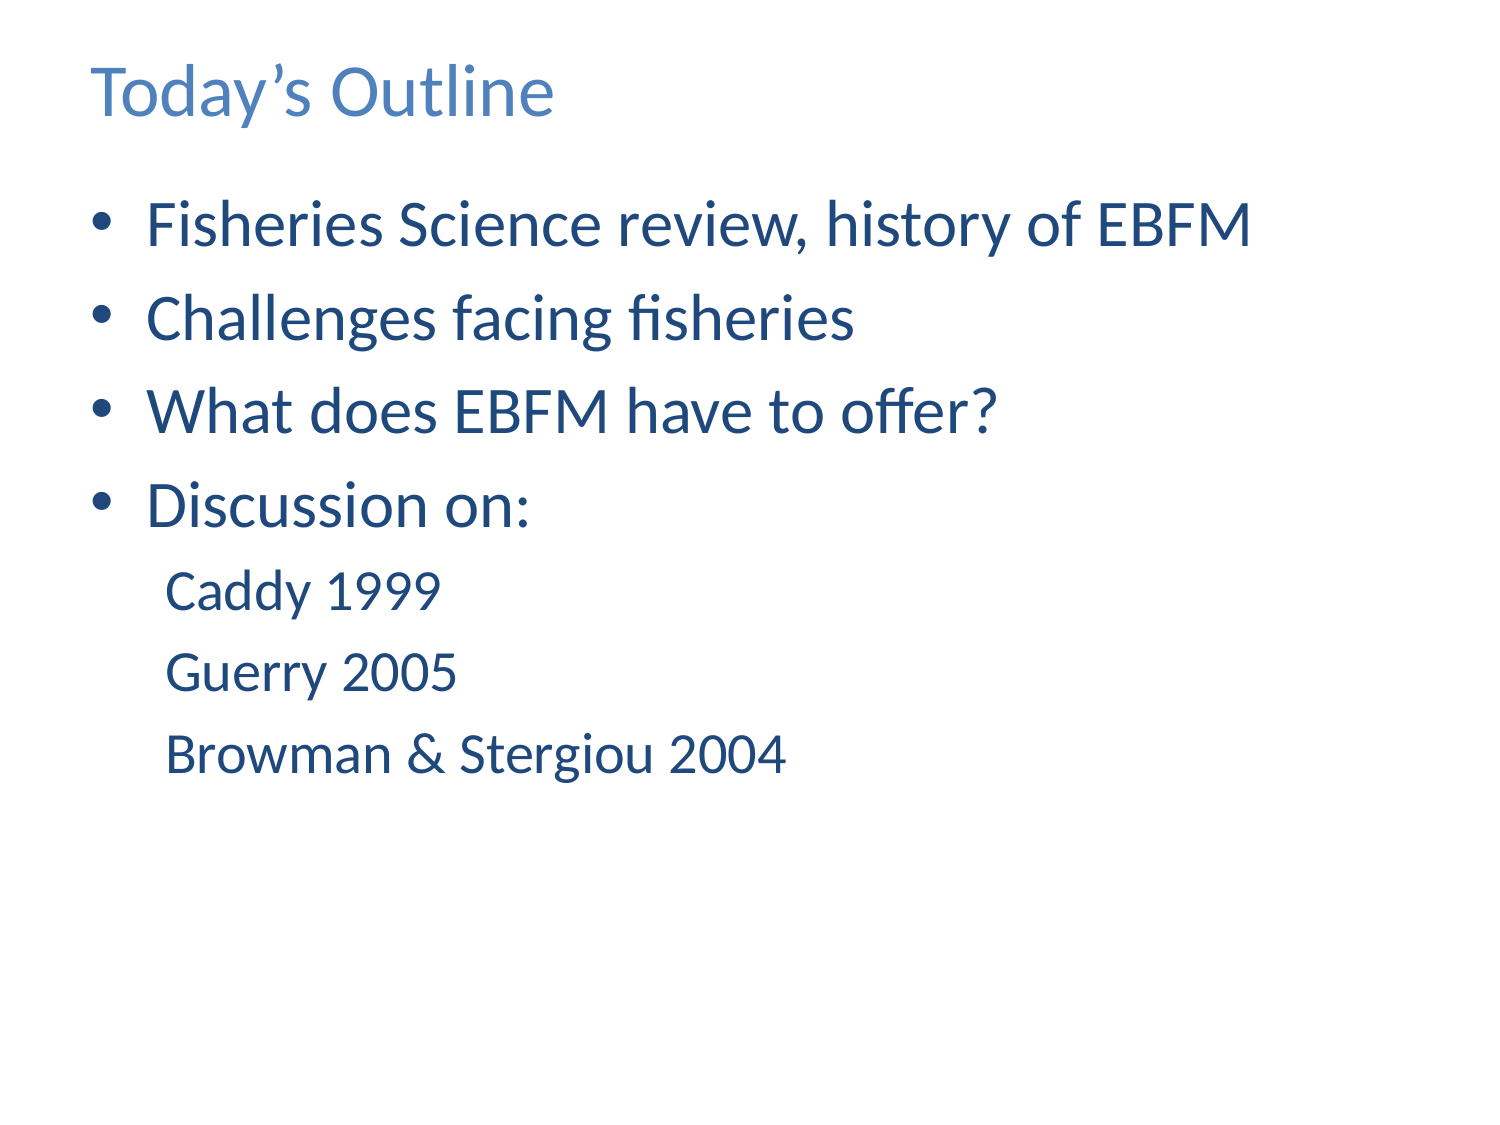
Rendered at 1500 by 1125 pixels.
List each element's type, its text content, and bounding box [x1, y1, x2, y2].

list Fisheries Science review, history of EBFM Challenges facing fisheries What does EBFM have to offer? Discussion on: Caddy 1999 Guerry 2005 Browman & Stergiou 2004 [75, 172, 1425, 1090]
title Today’s Outline [75, 30, 1425, 144]
